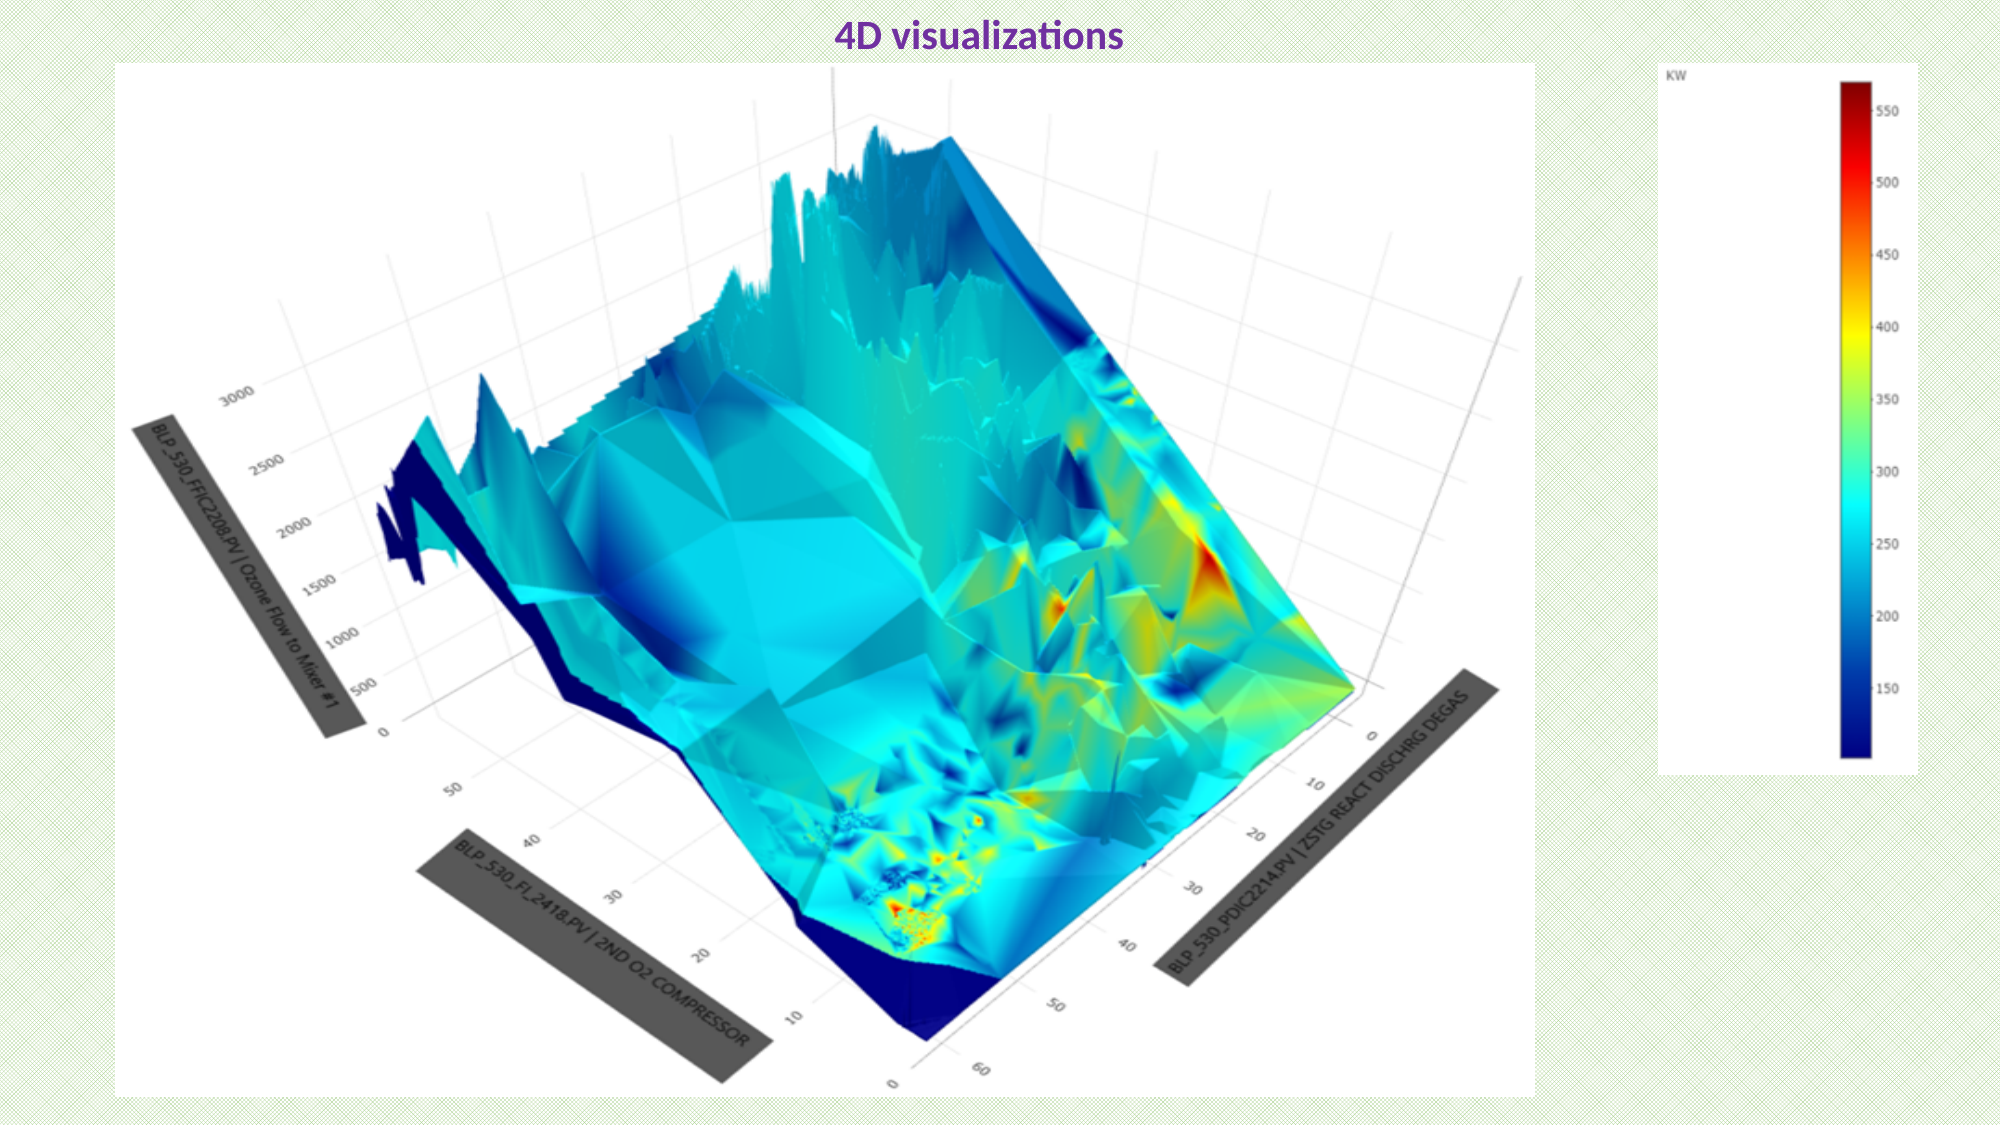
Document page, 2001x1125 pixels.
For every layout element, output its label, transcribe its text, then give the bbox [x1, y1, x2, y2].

picture [1658, 63, 1918, 775]
text_box 4D visualizations [385, 0, 1574, 82]
picture [115, 63, 1535, 1097]
